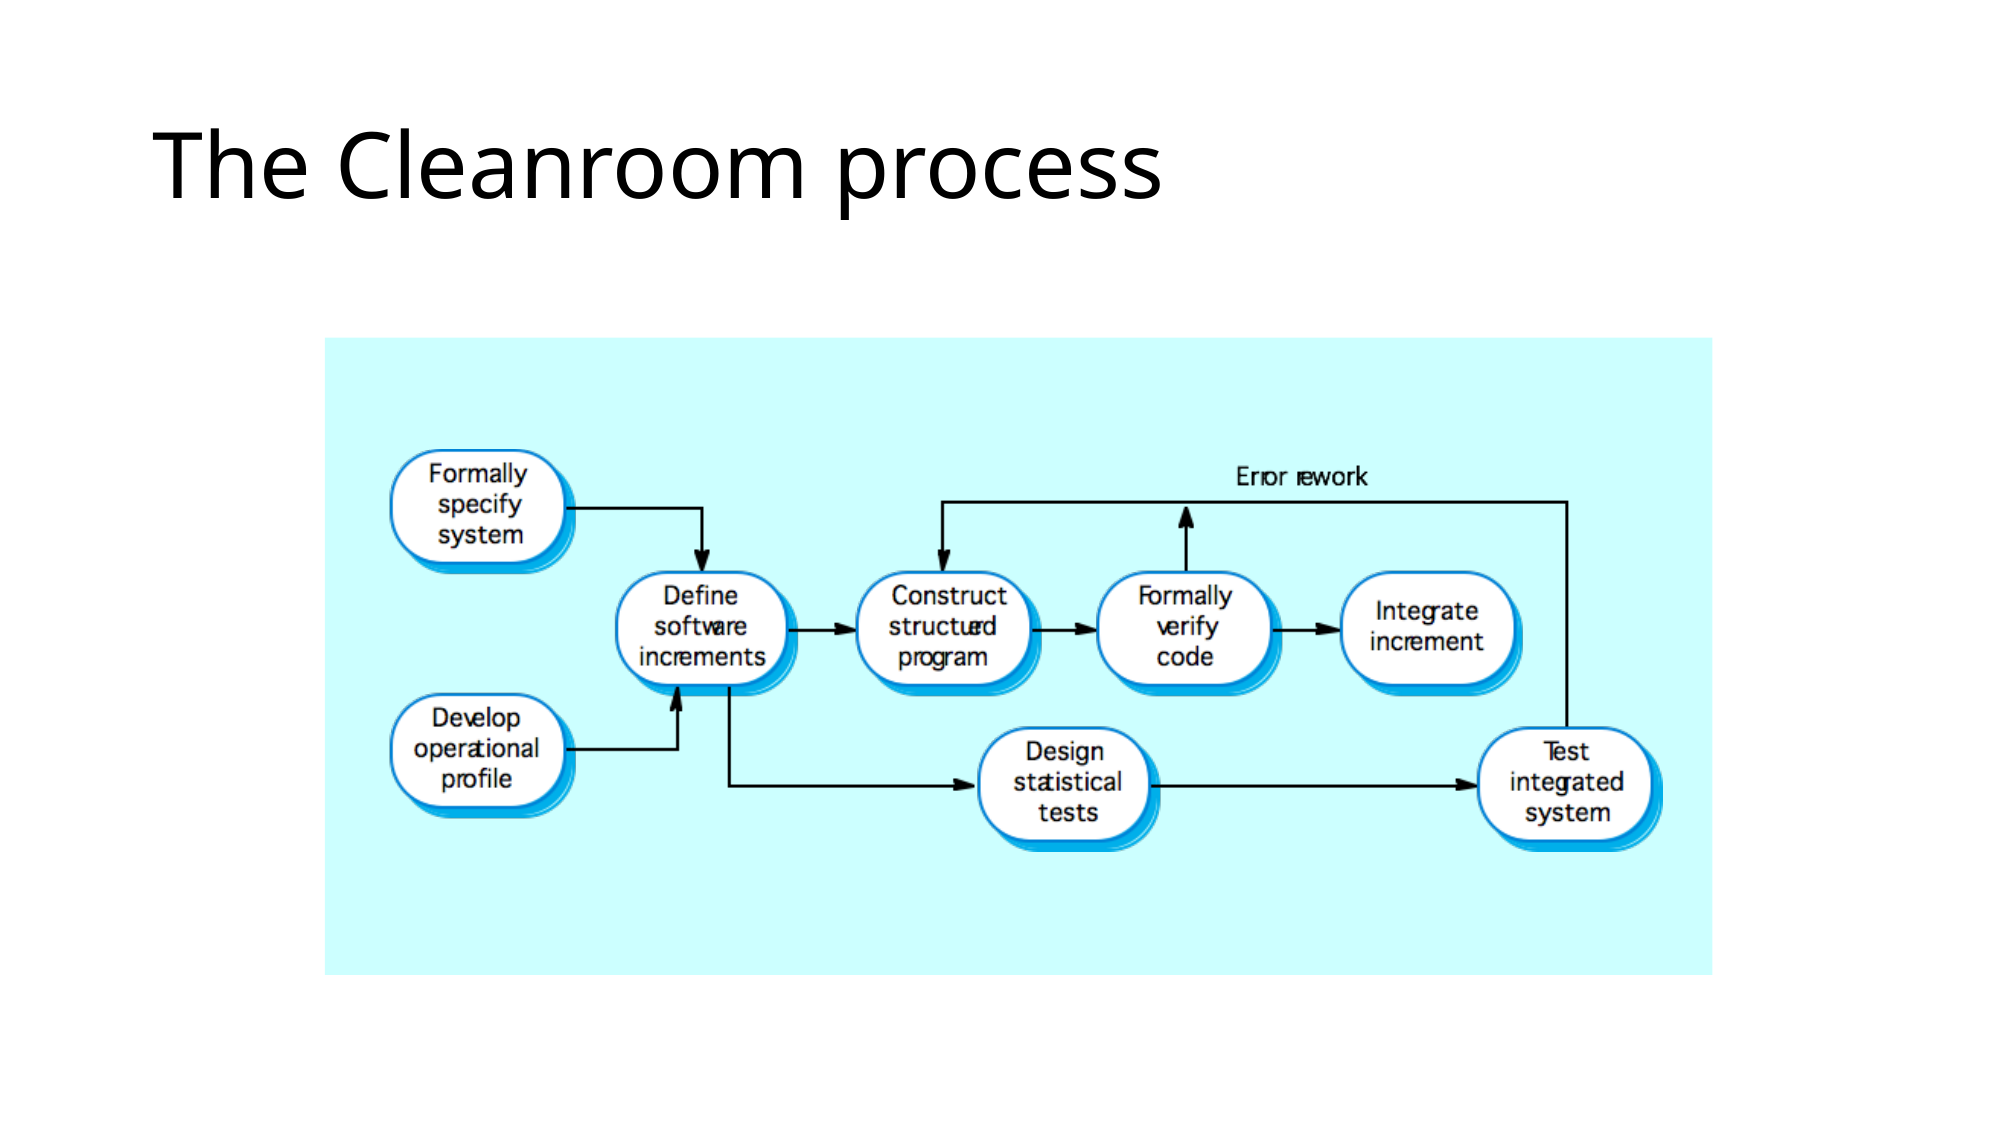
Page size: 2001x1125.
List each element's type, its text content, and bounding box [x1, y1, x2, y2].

text_box [324, 337, 1713, 975]
picture [387, 449, 1663, 852]
title The Cleanroom process [137, 59, 1863, 278]
picture [1616, 805, 1663, 852]
